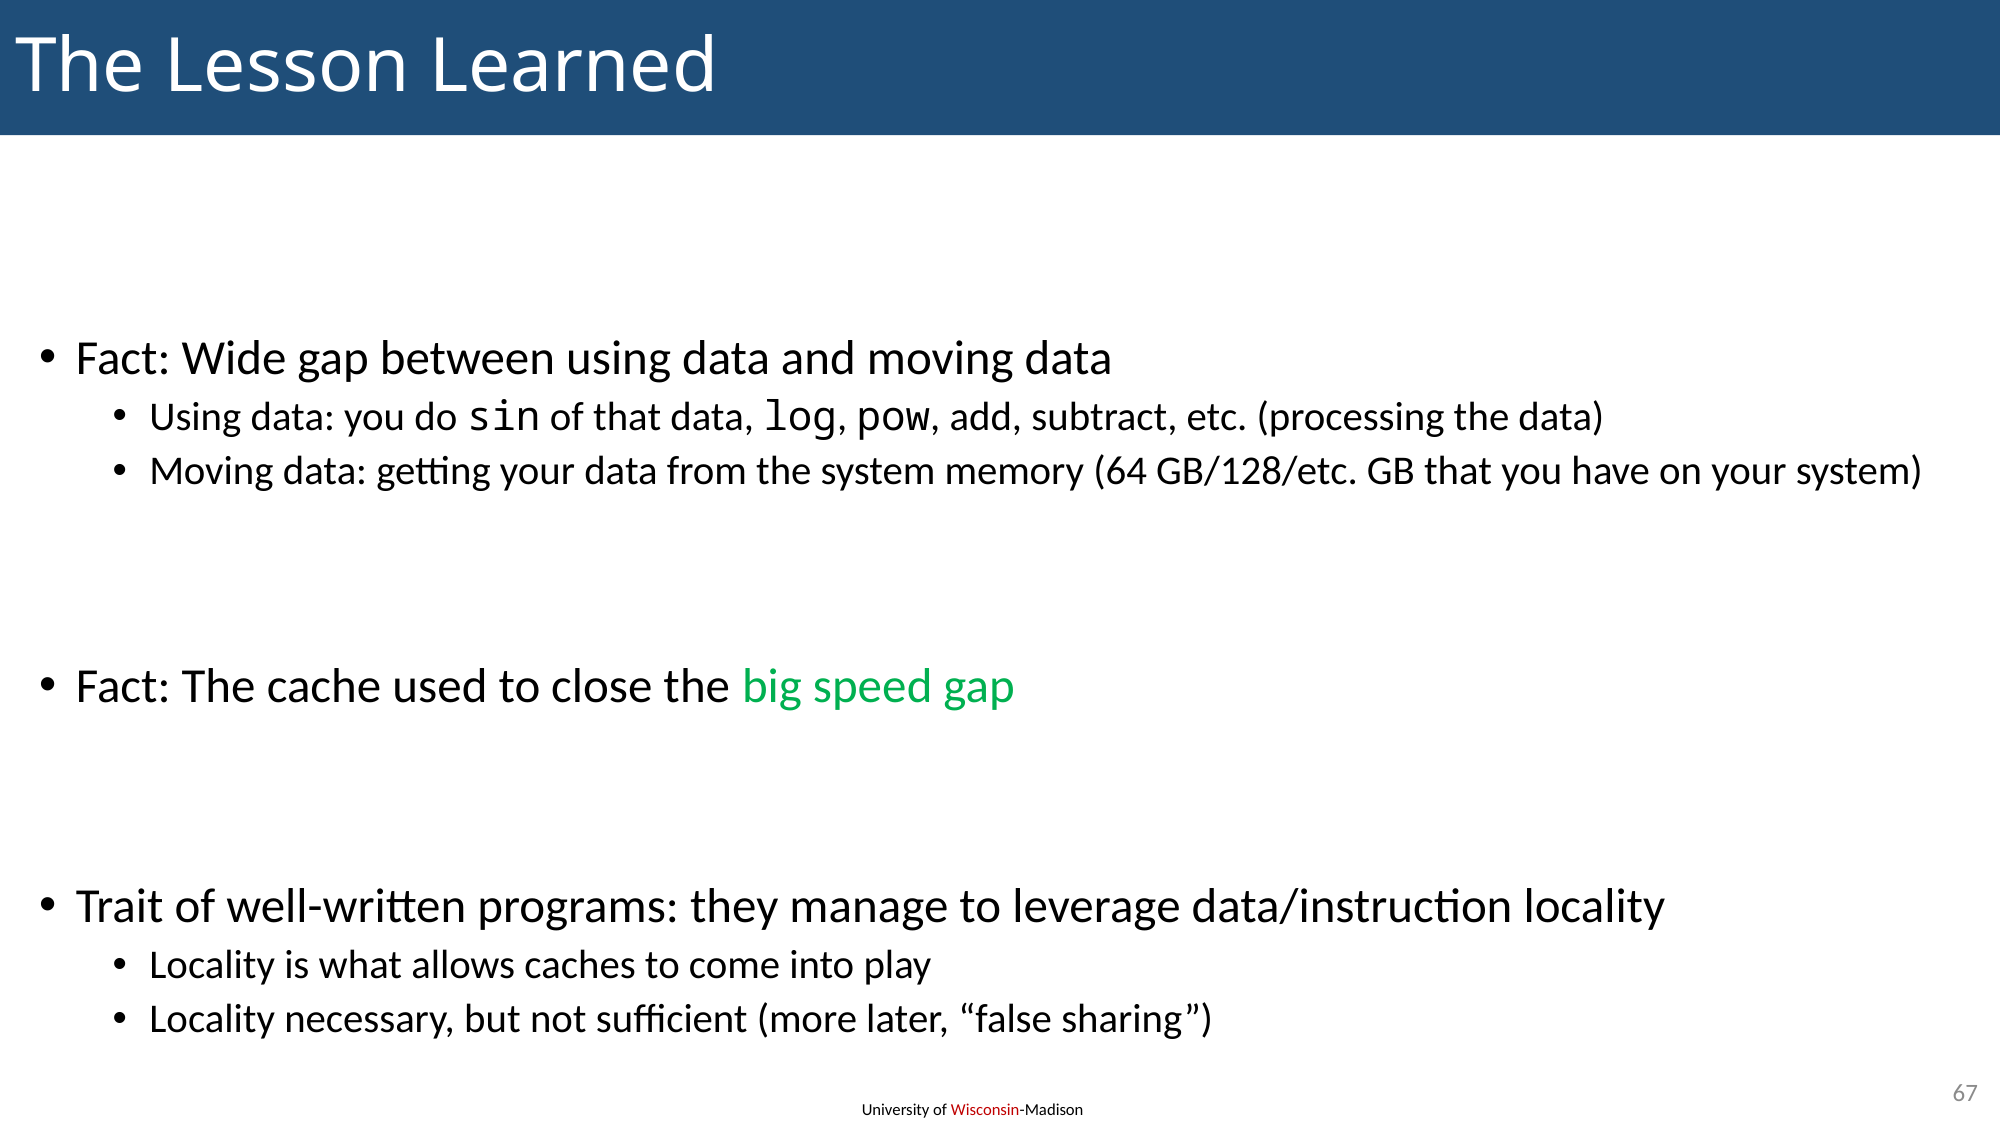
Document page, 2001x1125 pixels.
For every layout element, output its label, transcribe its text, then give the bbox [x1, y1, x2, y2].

title The Lesson Learned [0, 0, 2000, 136]
list Fact: Wide gap between using data and moving data Using data: you do sin of that data, log, pow, add, subtract, etc. (processing the data) Moving data: getting your data from the system memory (64 GB/128/etc. GB that you have on your system) Fact: The cache used to close the big speed gap Trait of well-written programs: they manage to leverage data/instruction locality Locality is what allows caches to come into play Locality necessary, but not sufficient (more later, “false sharing”) [24, 245, 1987, 1055]
slide_number 67 [1879, 1069, 1994, 1114]
